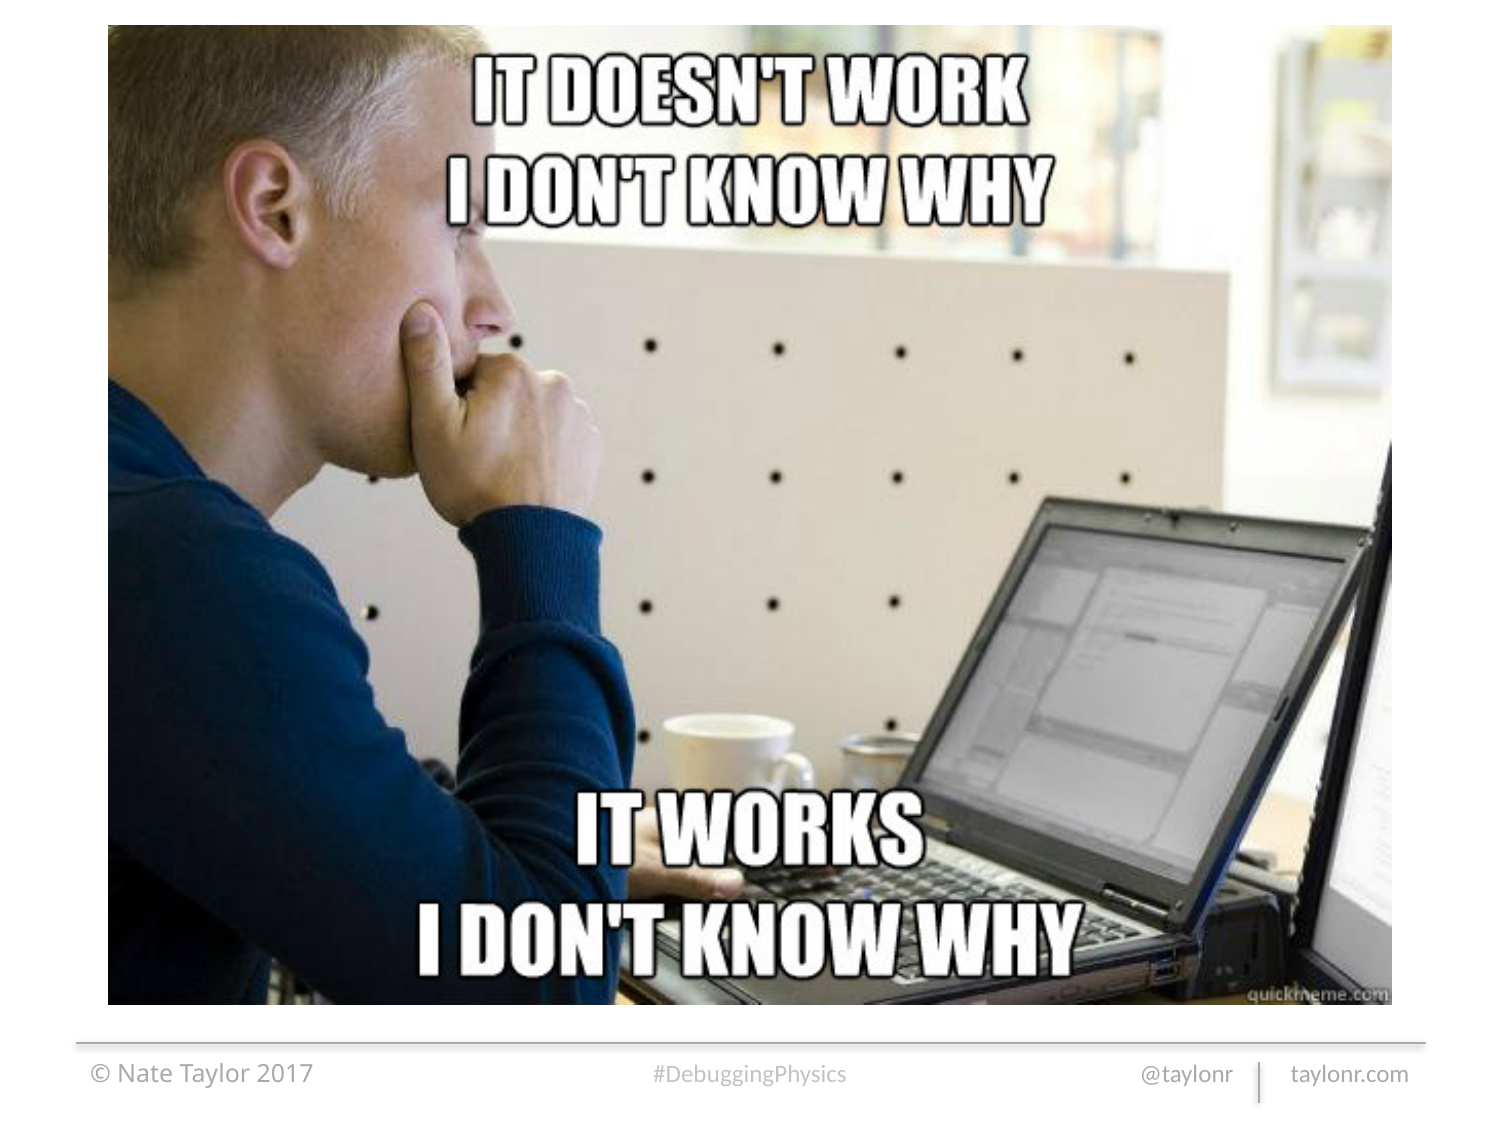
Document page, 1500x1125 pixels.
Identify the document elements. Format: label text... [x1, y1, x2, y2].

footer #DebuggingPhysics [496, 1042, 1004, 1103]
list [108, 25, 1392, 1006]
slide_number © Nate Taylor 2017 [75, 1042, 425, 1103]
slide_number @taylonr taylonr.com [1074, 1042, 1425, 1103]
